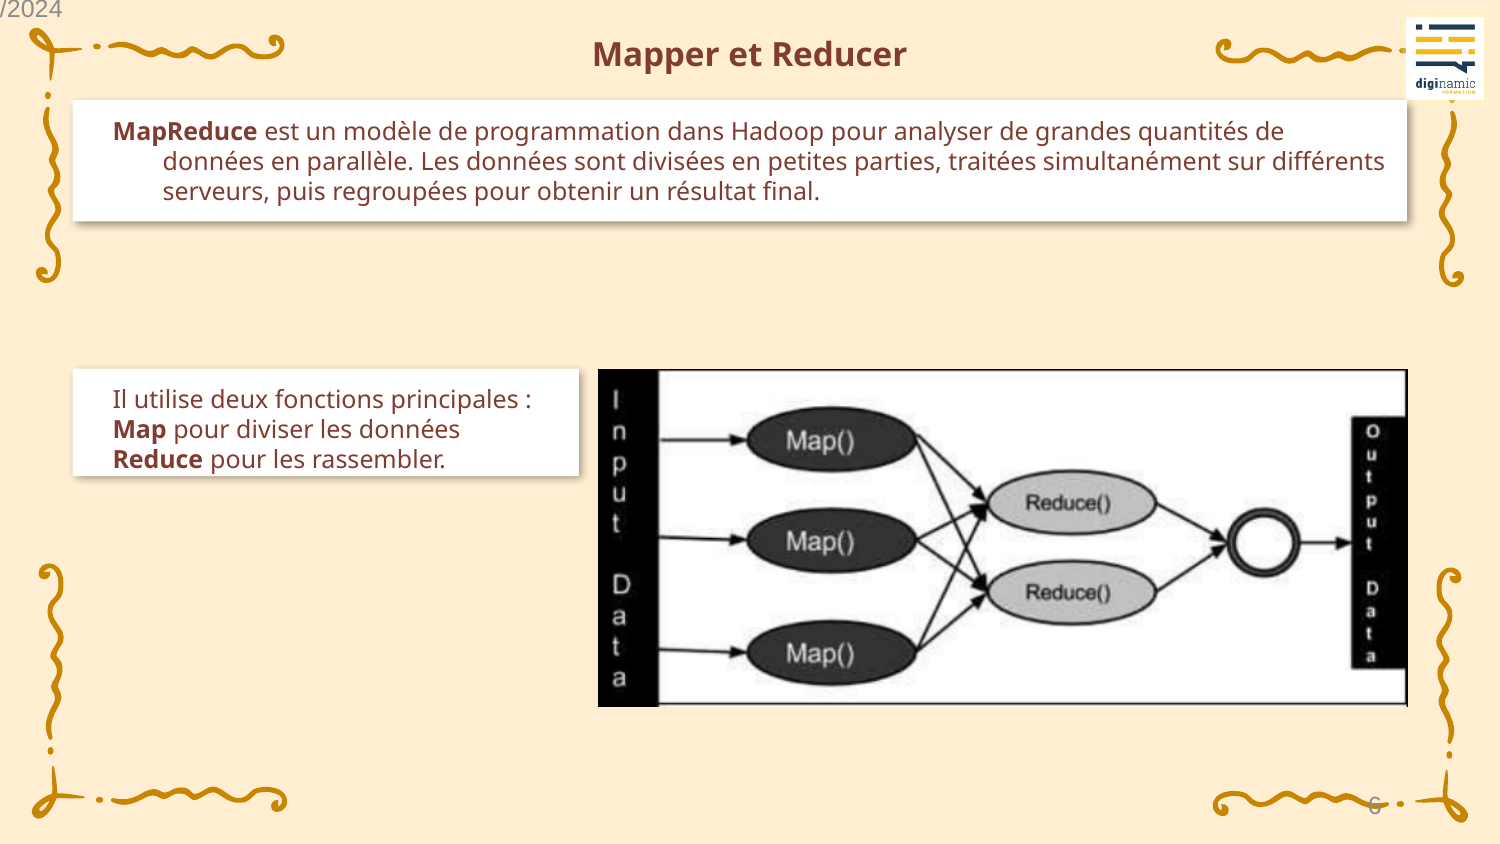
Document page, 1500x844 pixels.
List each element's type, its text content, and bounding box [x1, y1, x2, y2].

text_box MapReduce est un modèle de programmation dans Hadoop pour analyser de grandes quantités de données en parallèle. Les données sont divisées en petites parties, traitées simultanément sur différents serveurs, puis regroupées pour obtenir un résultat final. [72, 100, 1407, 222]
slide_number 6 [1059, 782, 1397, 828]
picture [598, 368, 1409, 707]
picture [1406, 17, 1484, 101]
text_box Il utilise deux fonctions principales : Map pour diviser les données Reduce pour les rassembler. [72, 368, 579, 477]
title Mapper et Reducer [118, 18, 1382, 98]
